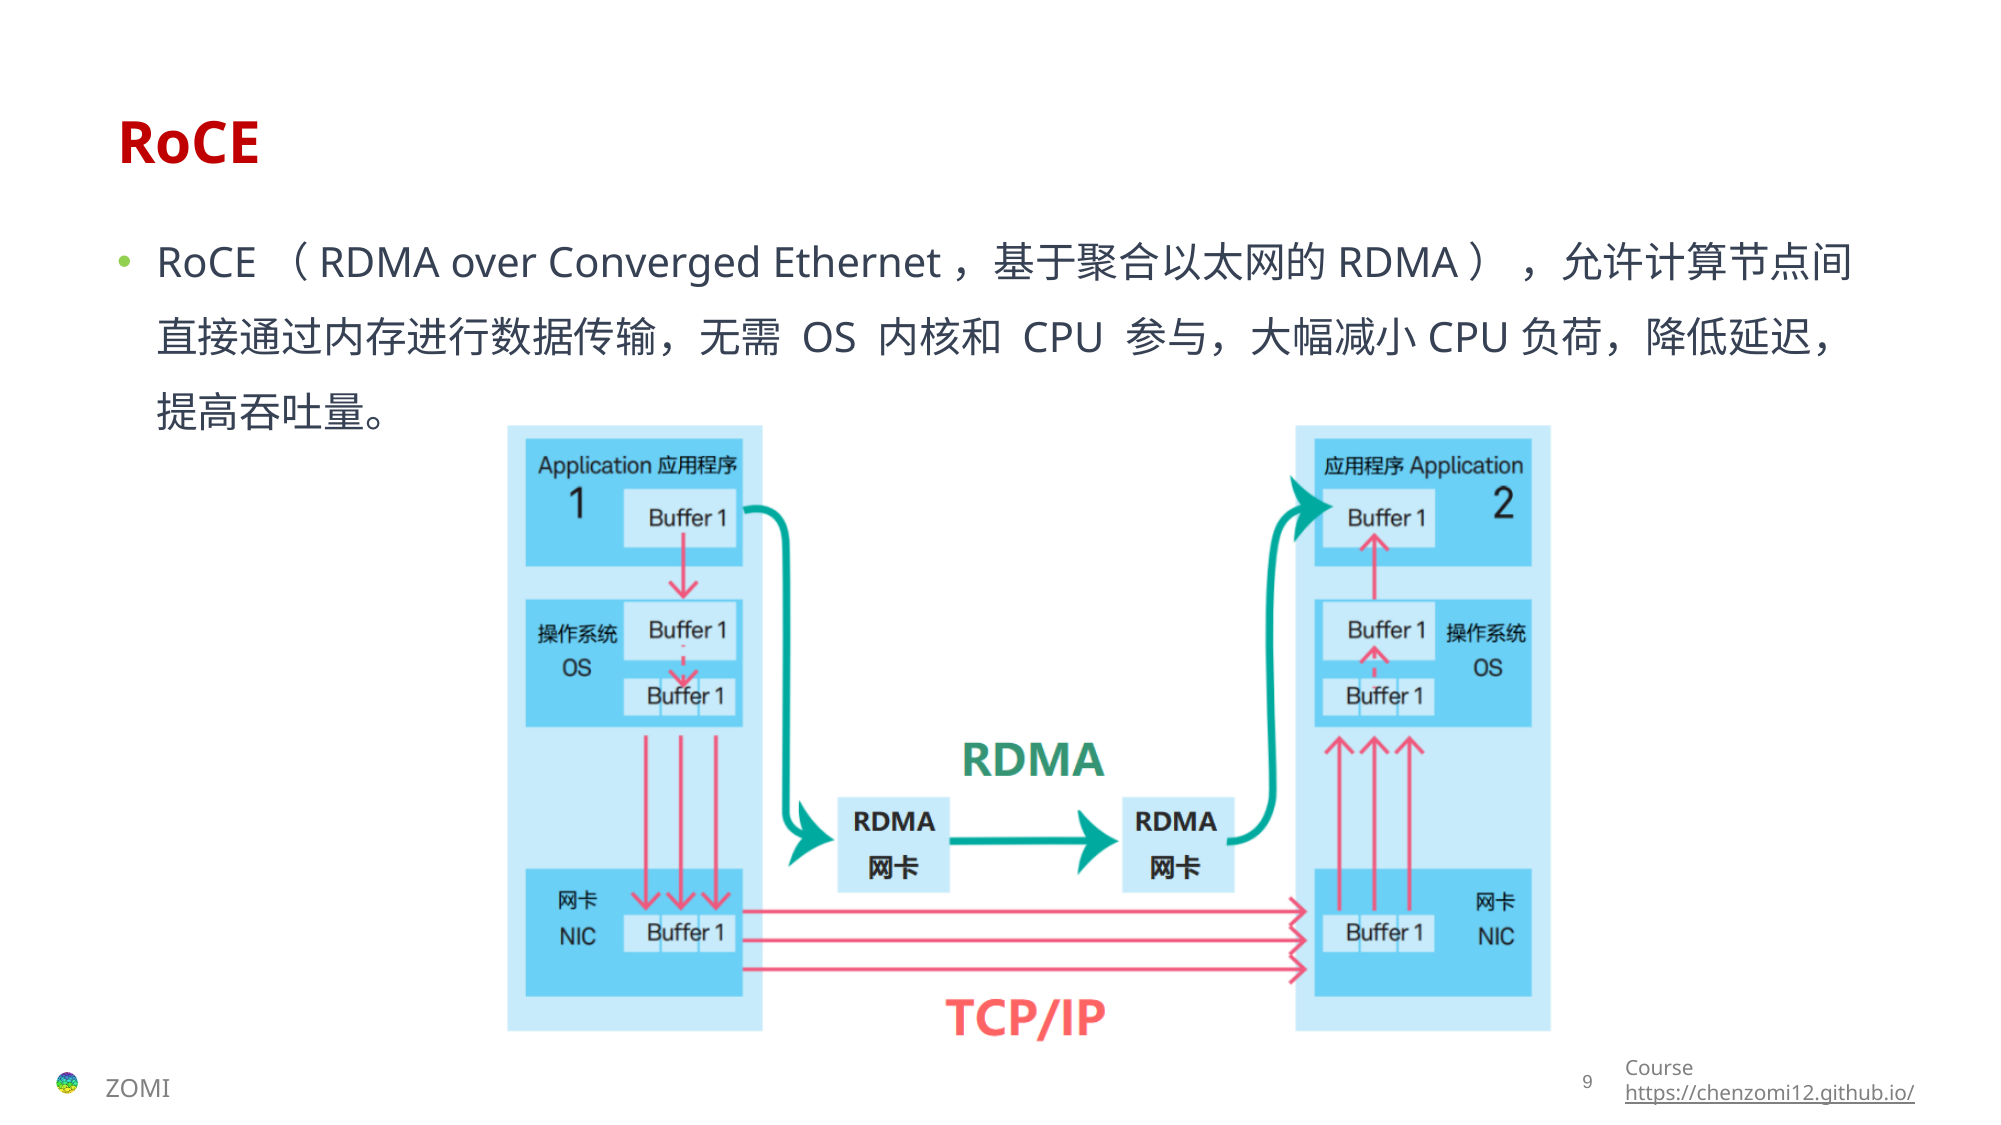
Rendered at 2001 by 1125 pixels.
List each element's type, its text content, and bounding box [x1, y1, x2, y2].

title RoCE [102, 91, 1901, 189]
picture [57, 1073, 77, 1093]
picture [482, 411, 1579, 1043]
list RoCE（RDMA over Converged Ethernet，基于聚合以太网的RDMA） ，允许计算节点间直接通过内存进行数据传输，无需 OS 内核和 CPU 参与，大幅减小CPU负荷，降低延迟，提高吞吐量。 [102, 203, 1901, 1043]
